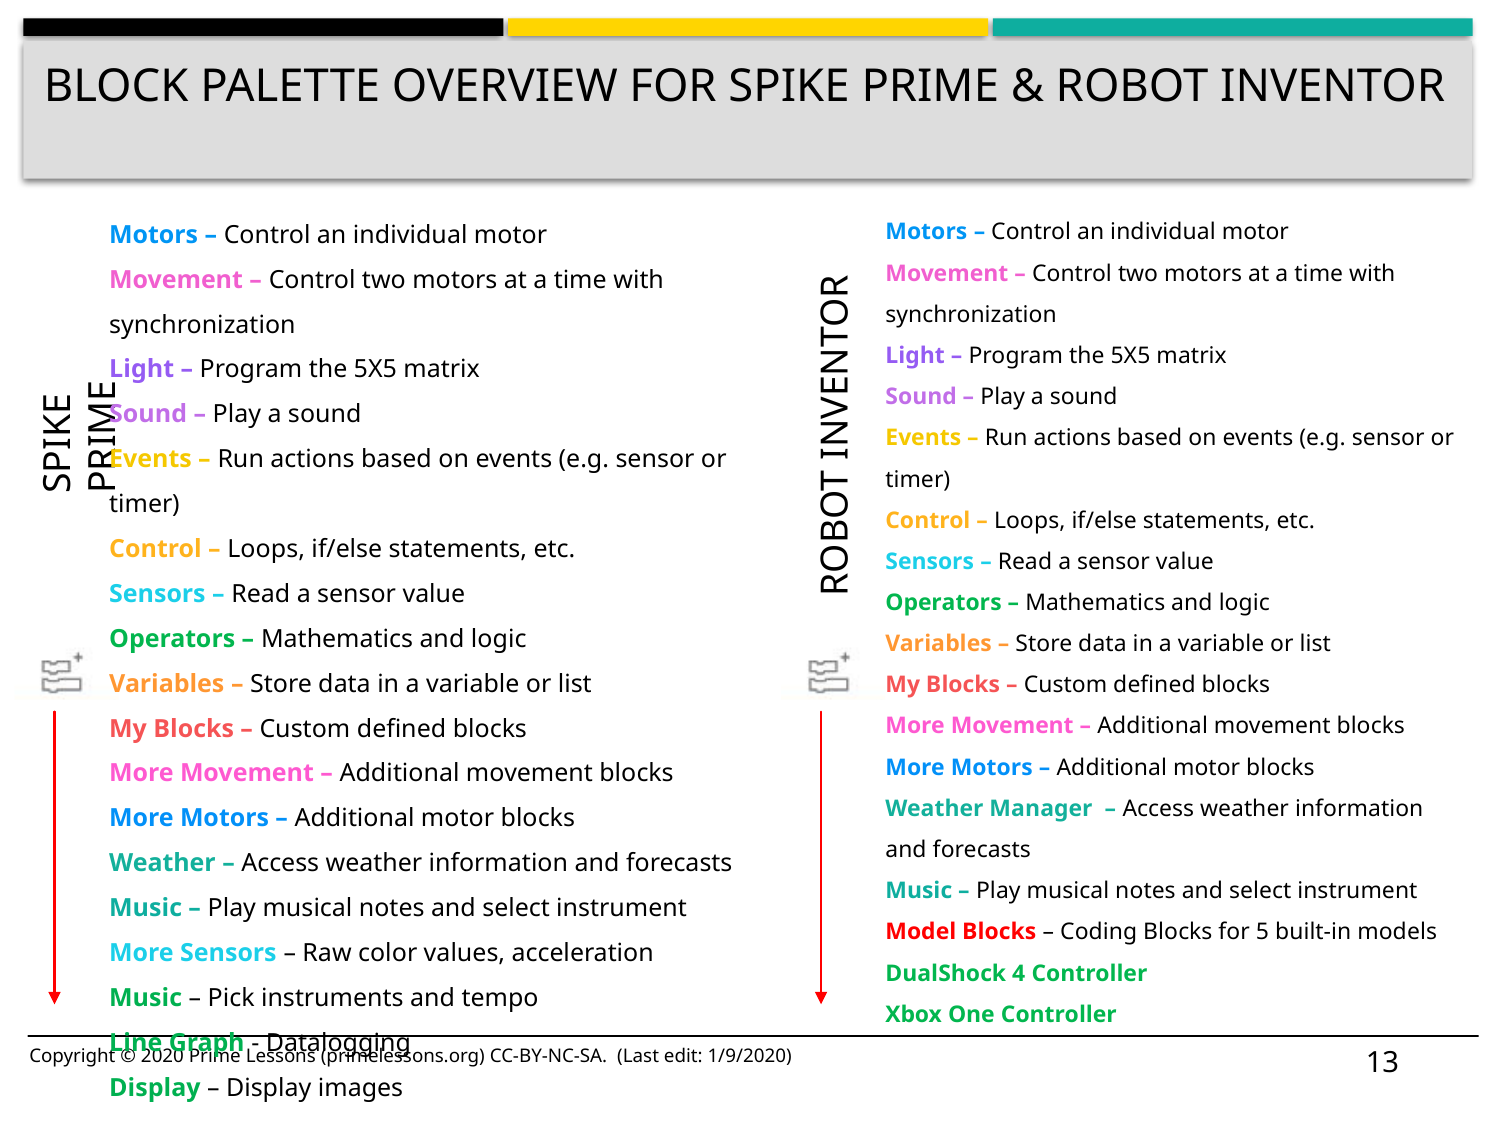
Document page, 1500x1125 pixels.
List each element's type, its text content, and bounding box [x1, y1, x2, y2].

picture [780, 638, 886, 700]
title BLOCK PALETTE OVERVIEW FOR SPIKE PRIME & ROBOT INVENTOR [28, 48, 1464, 172]
text_box Motors – Control an individual motor Movement – Control two motors at a time with synchronization Light – Program the 5X5 matrix Sound – Play a sound Events – Run actions based on events (e.g. sensor or timer) Control – Loops, if/else statements, etc. Sensors – Read a sensor value Operators – Mathematics and logic Variables – Store data in a variable or list My Blocks – Custom defined blocks More Movement – Additional movement blocks More Motors – Additional motor blocks Weather – Access weather information and forecasts Music – Play musical notes and select instrument More Sensors – Raw color values, acceleration Music – Pick instruments and tempo Line Graph - Datalogging Display – Display images [94, 196, 816, 1109]
text_box ROBOT INVENTOR [816, 252, 863, 611]
text_box Motors – Control an individual motor Movement – Control two motors at a time with synchronization Light – Program the 5X5 matrix Sound – Play a sound Events – Run actions based on events (e.g. sensor or timer) Control – Loops, if/else statements, etc. Sensors – Read a sensor value Operators – Mathematics and logic Variables – Store data in a variable or list My Blocks – Custom defined blocks More Movement – Additional movement blocks More Motors – Additional motor blocks Weather Manager – Access weather information and forecasts Music – Play musical notes and select instrument Model Blocks – Coding Blocks for 5 built-in models DualShock 4 Controller Xbox One Controller [870, 196, 1478, 1062]
picture [13, 638, 119, 700]
text_box SPIKE PRIME [25, 262, 94, 509]
slide_number 13 [1351, 1062, 1478, 1097]
footer Copyright © 2020 Prime Lessons (primelessons.org) CC-BY-NC-SA. (Last edit: 1/9/2020) [14, 1036, 94, 1097]
